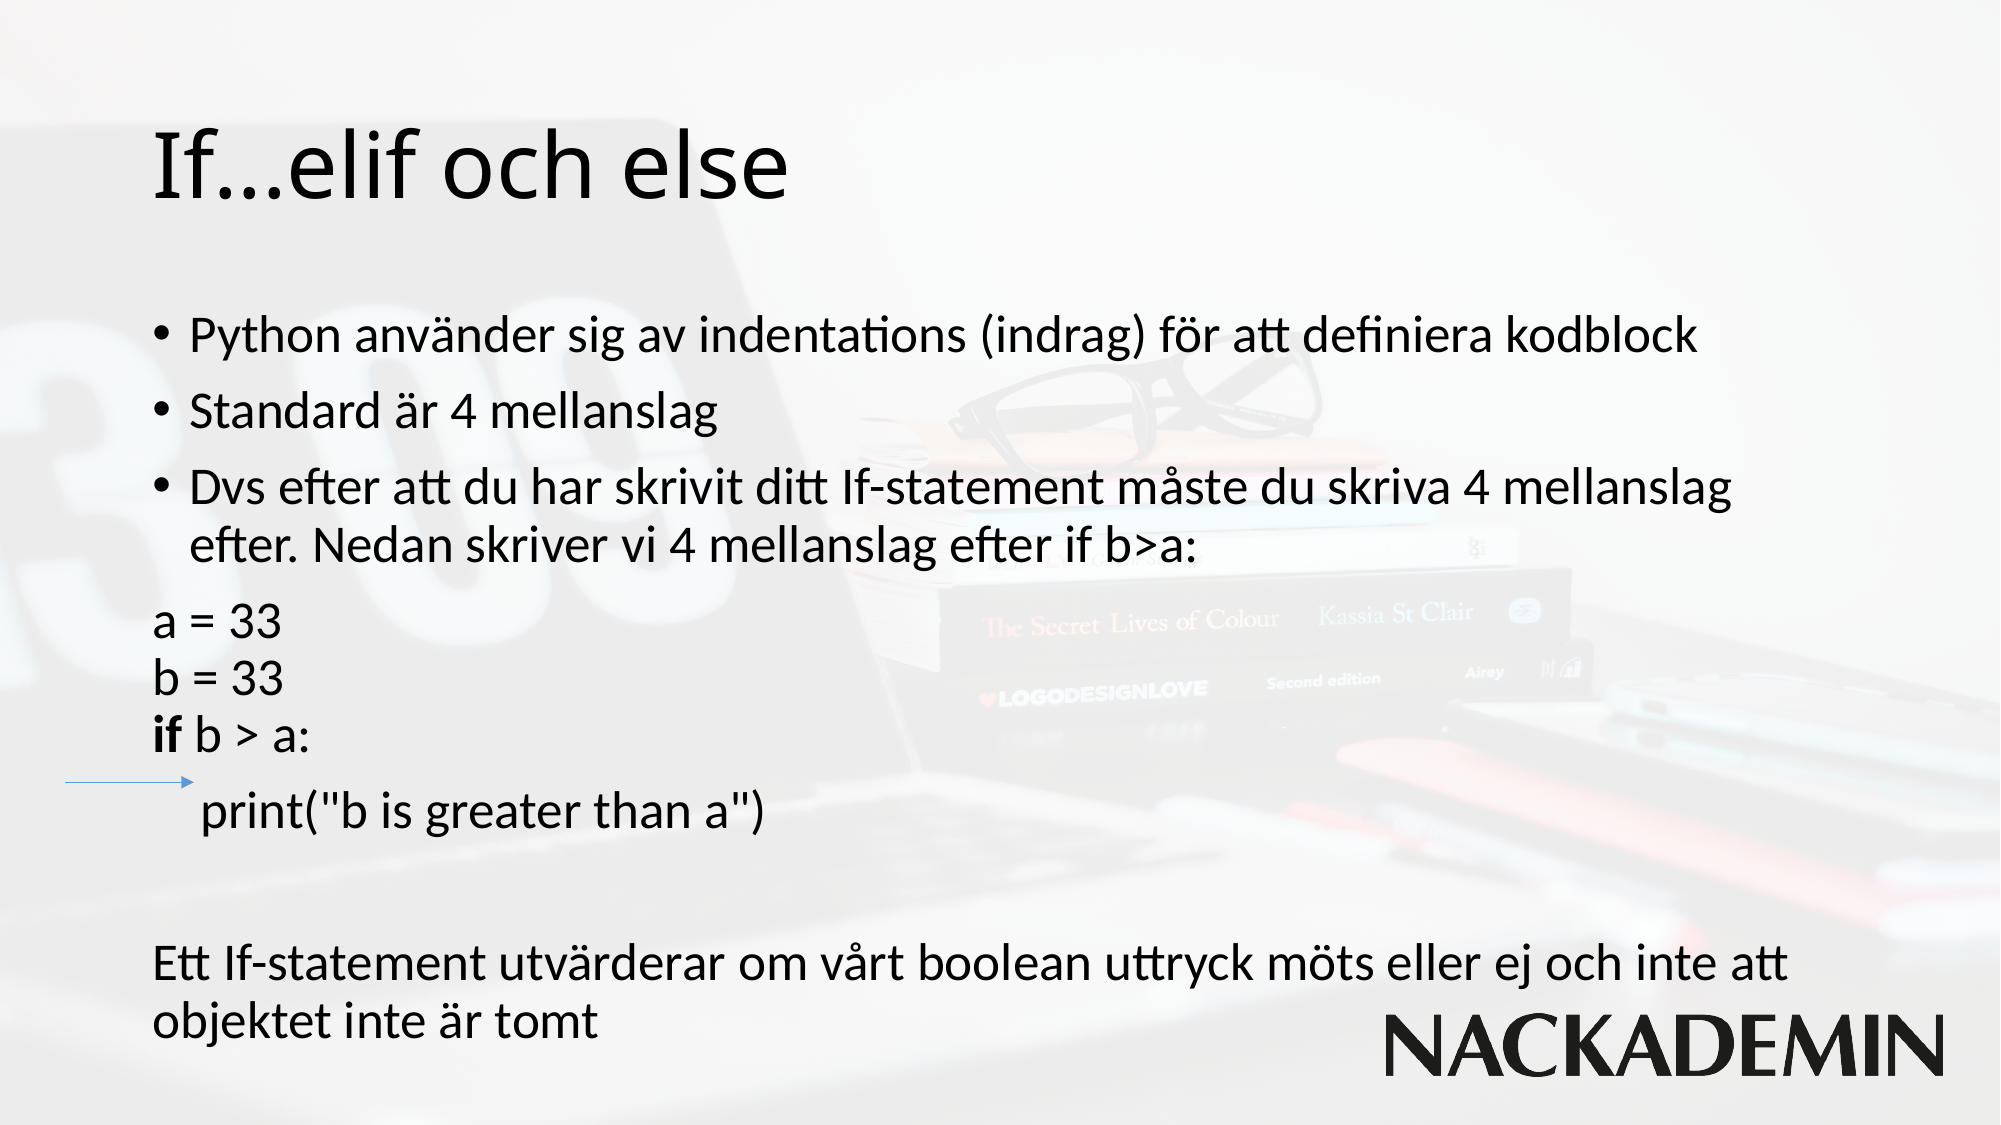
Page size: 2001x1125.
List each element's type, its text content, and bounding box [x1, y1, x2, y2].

list Python använder sig av indentations (indrag) för att definiera kodblock Standard är 4 mellanslag Dvs efter att du har skrivit ditt If-statement måste du skriva 4 mellanslag efter. Nedan skriver vi 4 mellanslag efter if b>a: a = 33 b = 33 if b > a: print("b is greater than a") Ett If-statement utvärderar om vårt boolean uttryck möts eller ej och inte att objektet inte är tomt [137, 299, 1854, 1066]
title If...elif och else [137, 59, 1863, 278]
picture [1386, 1013, 1943, 1078]
